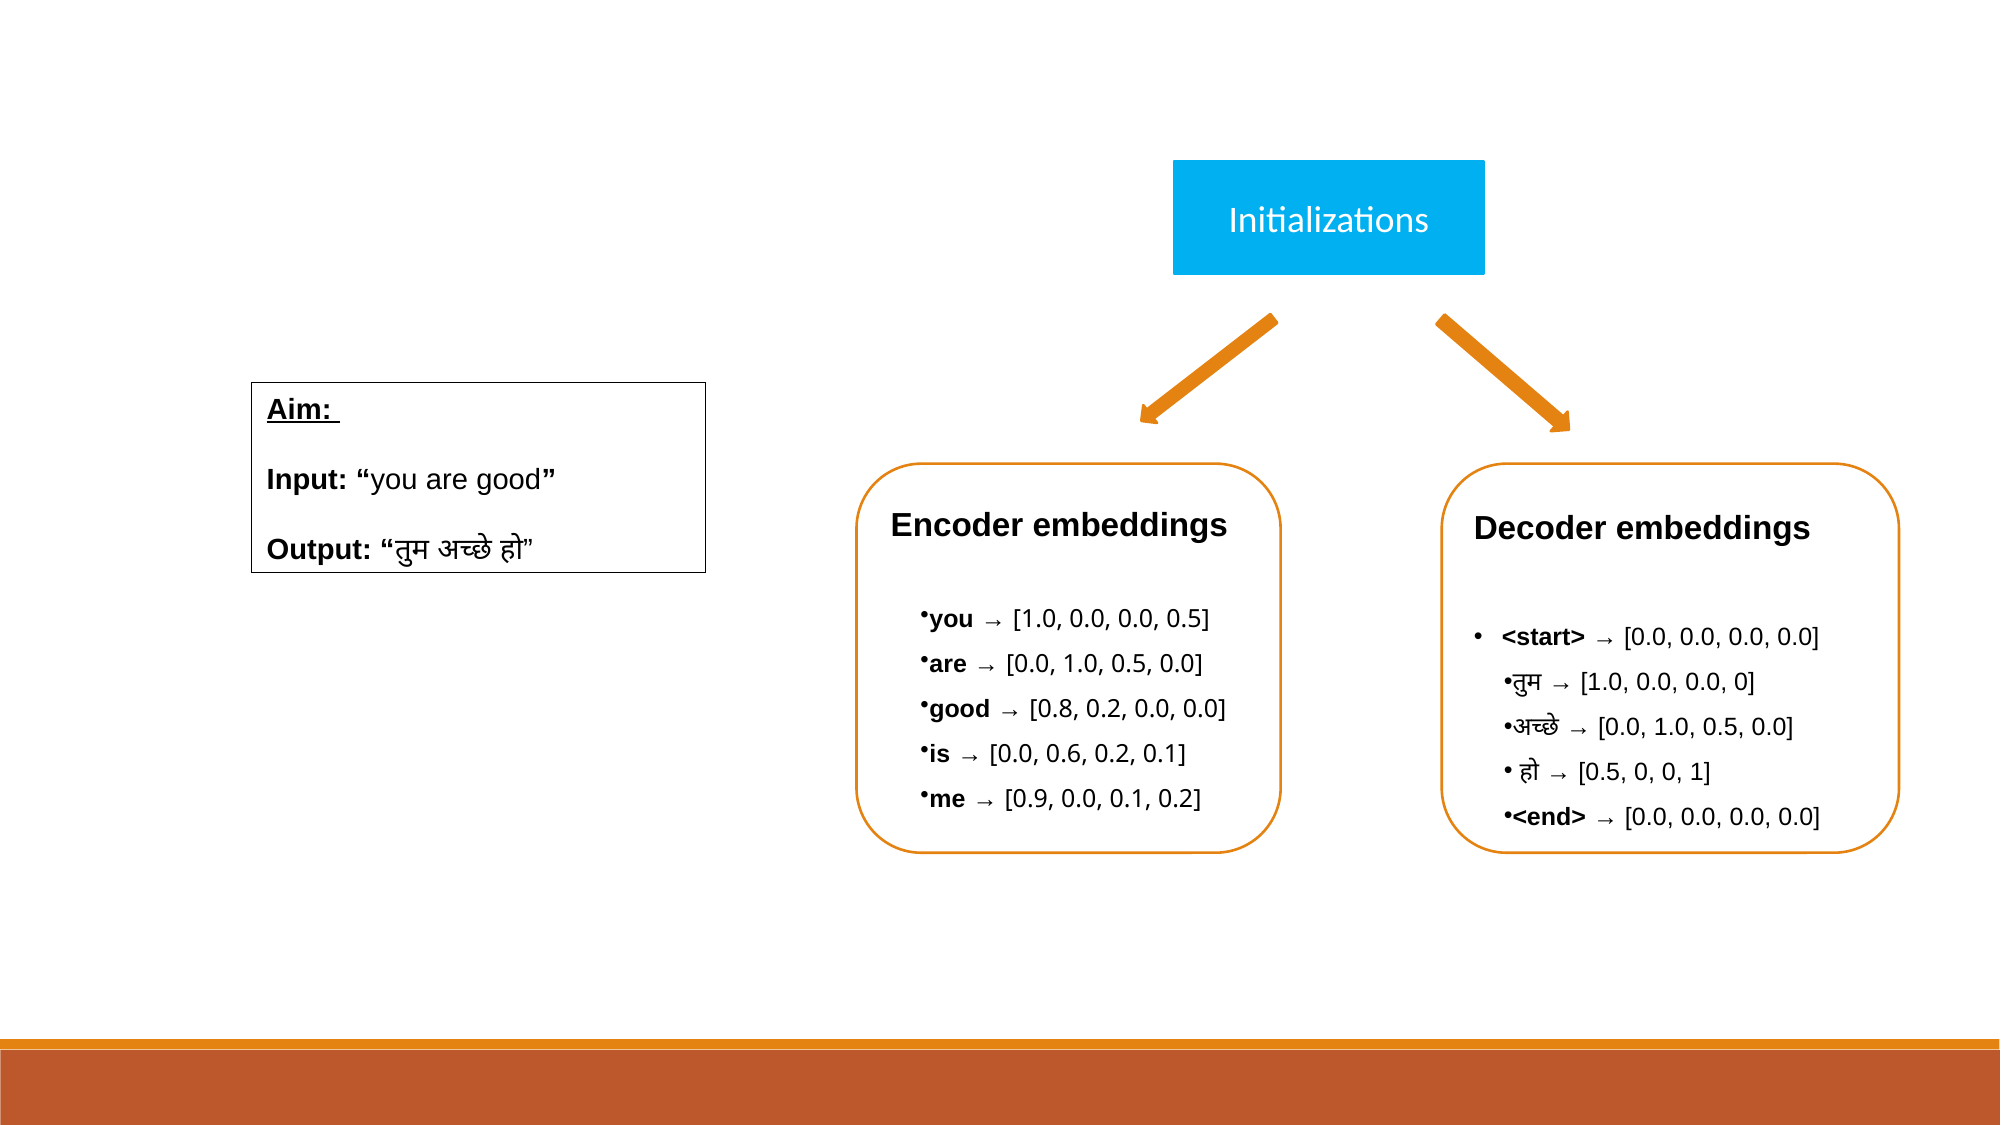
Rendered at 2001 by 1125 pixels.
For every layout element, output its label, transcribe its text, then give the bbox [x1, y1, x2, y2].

text_box [855, 462, 1282, 855]
text_box [1440, 462, 1901, 855]
text_box Aim: Input: “you are good” Output: “तुम अच्छे हो” [251, 382, 706, 573]
text_box [1435, 313, 1571, 433]
text_box Initializations [1173, 160, 1485, 275]
text_box [1140, 312, 1279, 425]
